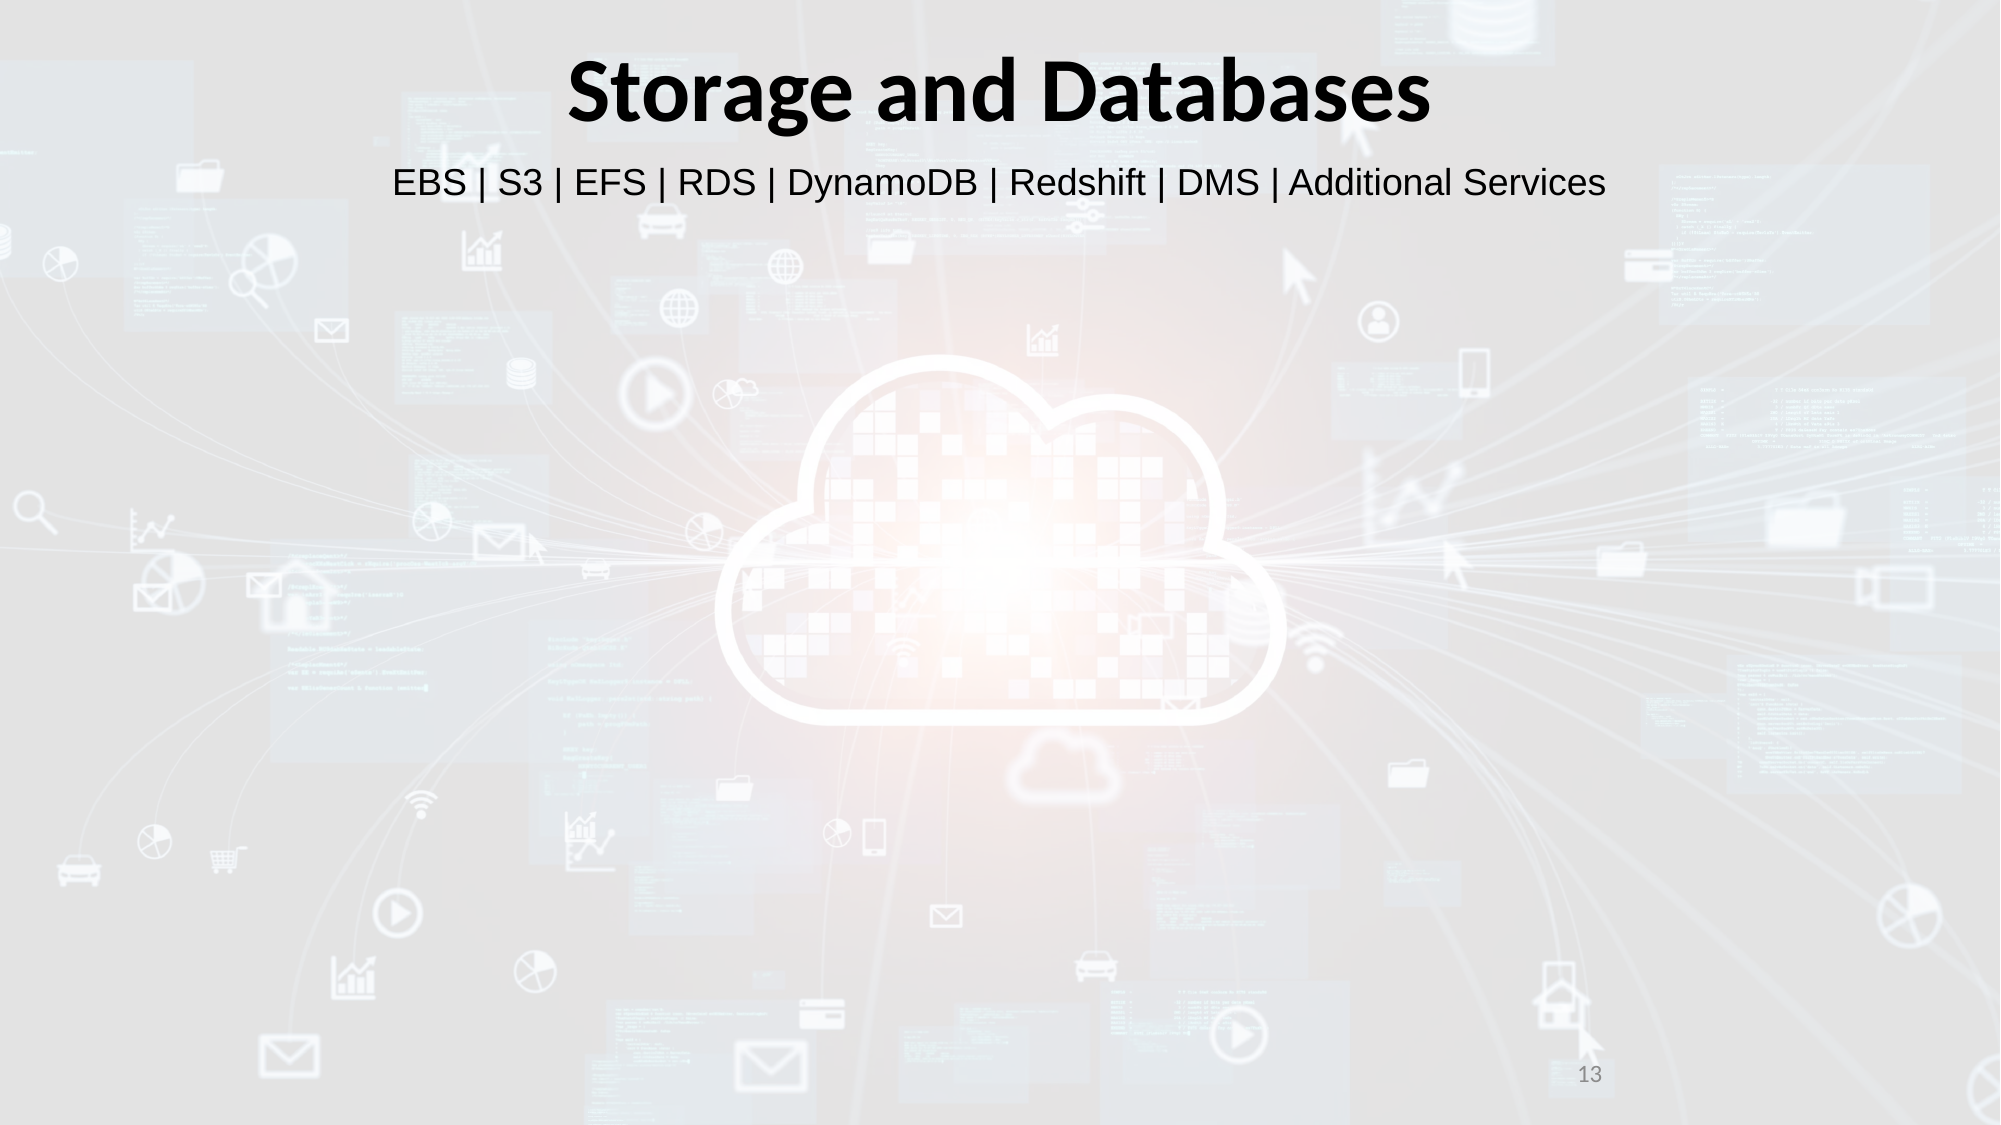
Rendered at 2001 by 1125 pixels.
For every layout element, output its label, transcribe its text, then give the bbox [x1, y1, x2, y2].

text_box EBS | S3 | EFS | RDS | DynamoDB | Redshift | DMS | Additional Services [290, 150, 1710, 210]
text_box Storage and Databases [304, 22, 1696, 147]
slide_number 13 [1167, 1042, 1618, 1103]
